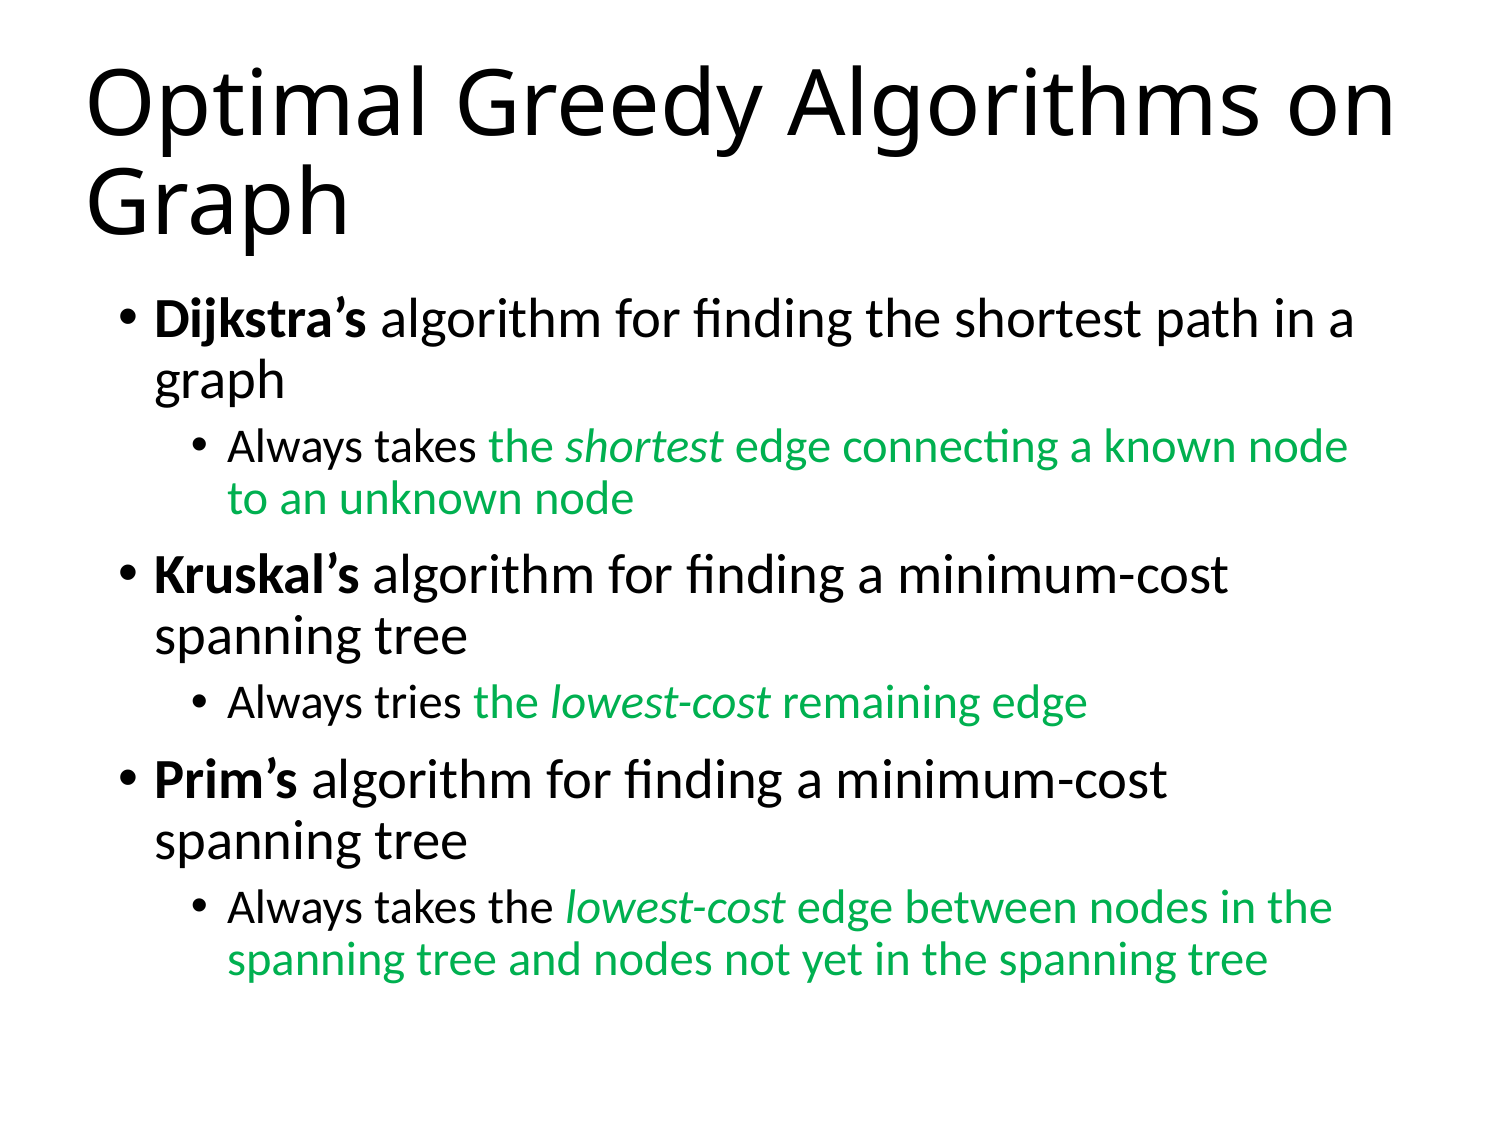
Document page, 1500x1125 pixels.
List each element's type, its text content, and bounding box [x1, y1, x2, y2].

list Dijkstra’s algorithm for finding the shortest path in a graph Always takes the shortest edge connecting a known node to an unknown node Kruskal’s algorithm for finding a minimum-cost spanning tree Always tries the lowest-cost remaining edge Prim’s algorithm for finding a minimum-cost spanning tree Always takes the lowest-cost edge between nodes in the spanning tree and nodes not yet in the spanning tree [103, 280, 1397, 995]
title Optimal Greedy Algorithms on Graph [69, 46, 1500, 264]
